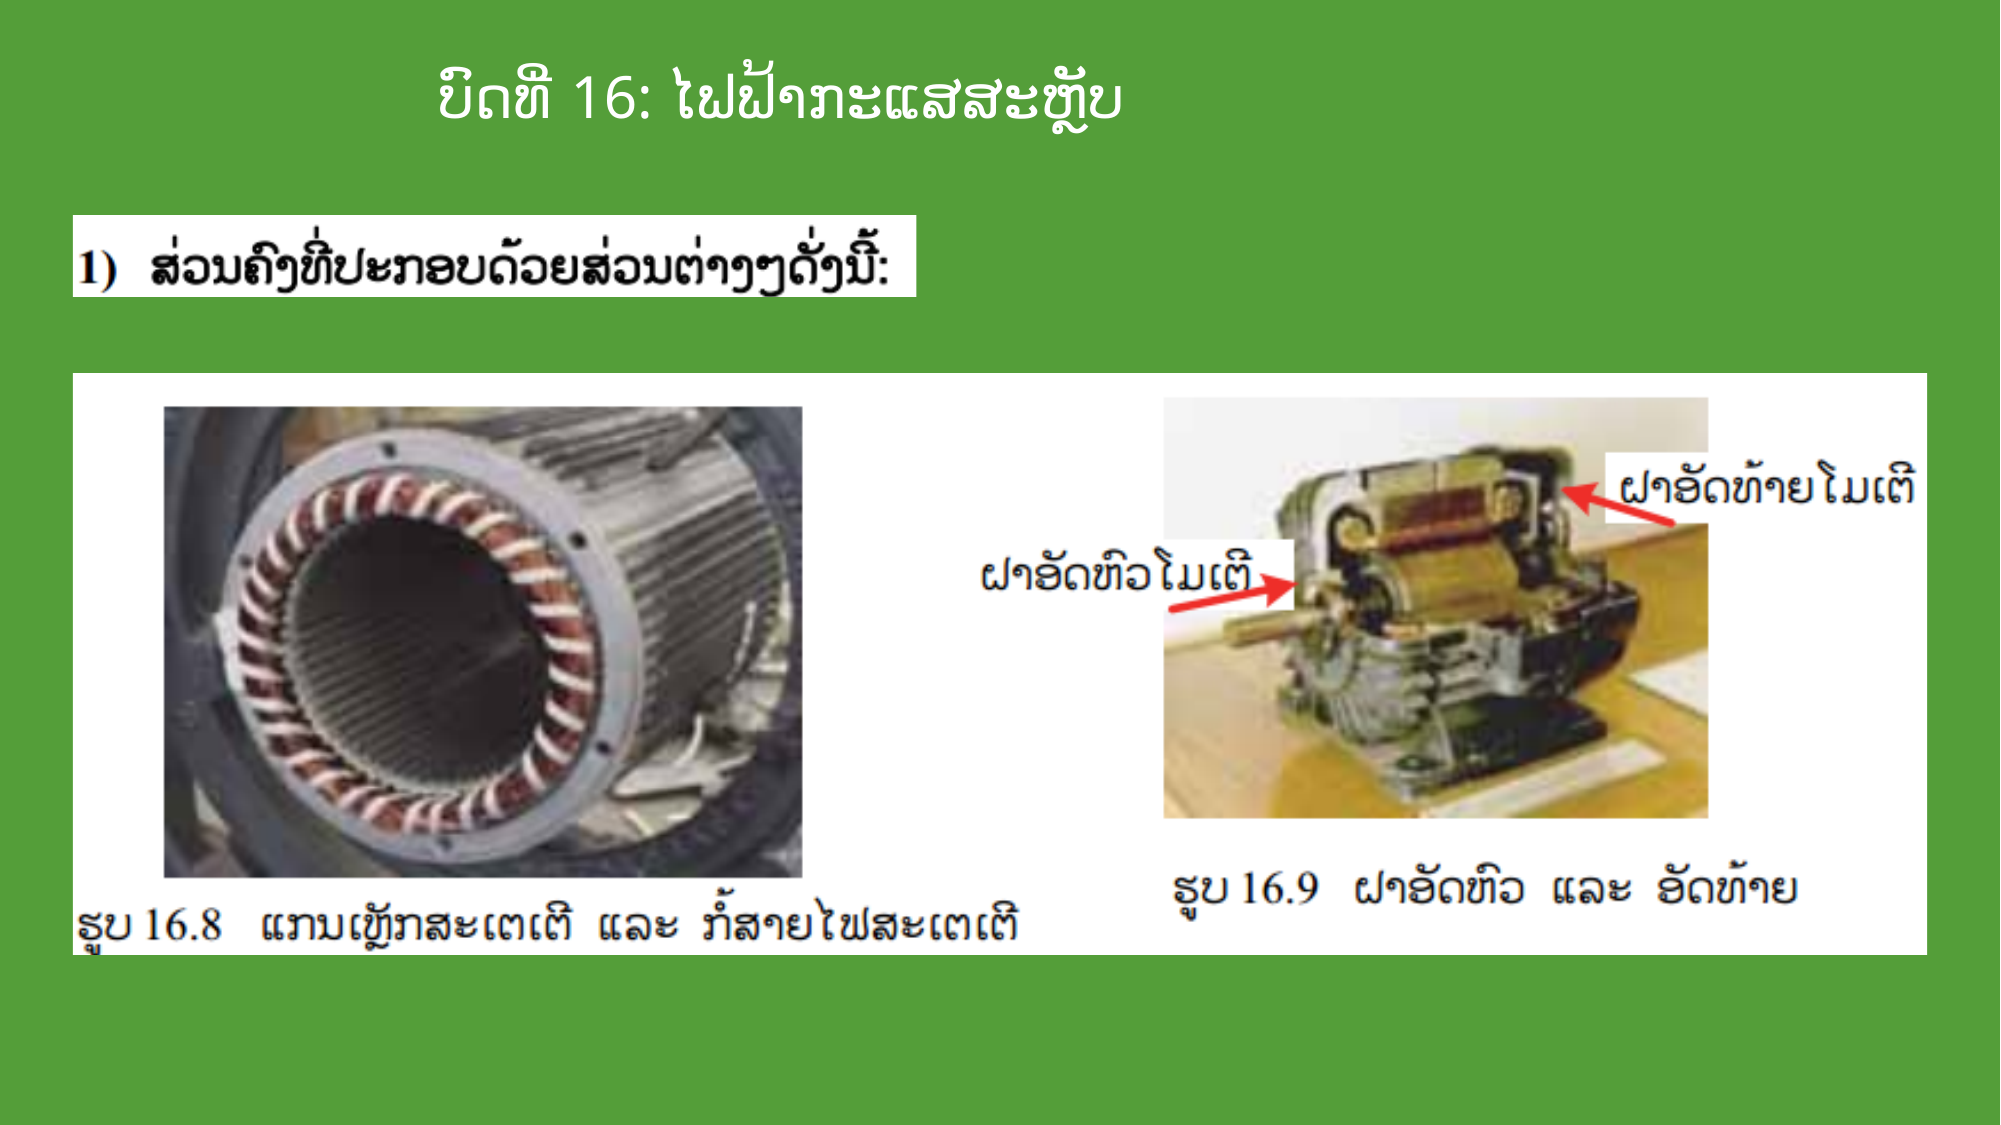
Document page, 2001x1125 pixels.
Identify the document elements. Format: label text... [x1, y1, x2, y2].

picture [72, 215, 917, 297]
text_box ບົດທີ່ 16: ໄຟຟ້າກະແສສະຫຼັບ [423, 52, 1140, 138]
picture [72, 373, 1928, 955]
